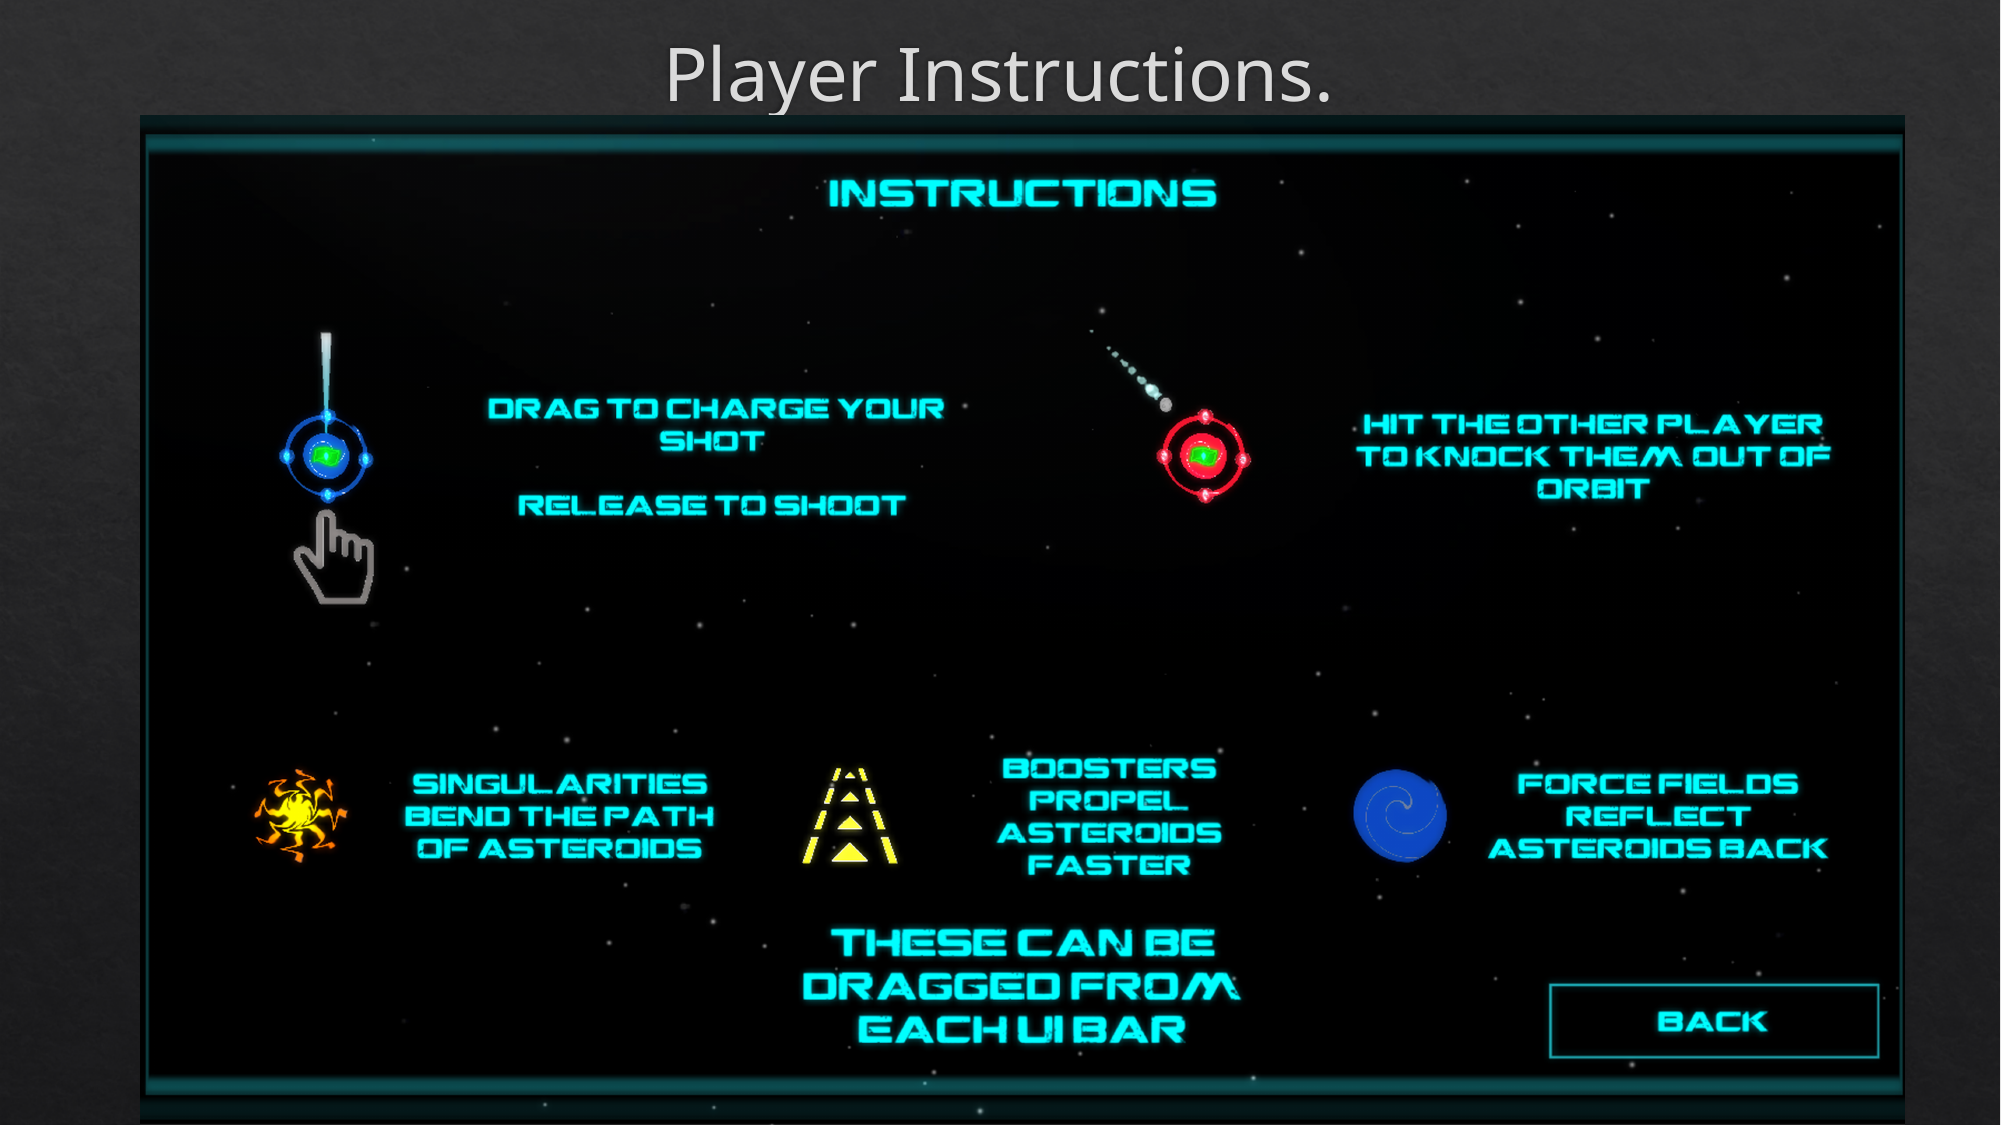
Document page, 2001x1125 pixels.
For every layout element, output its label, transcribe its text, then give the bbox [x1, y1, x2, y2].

picture [139, 115, 1905, 1125]
title Player Instructions. [292, 20, 1705, 110]
